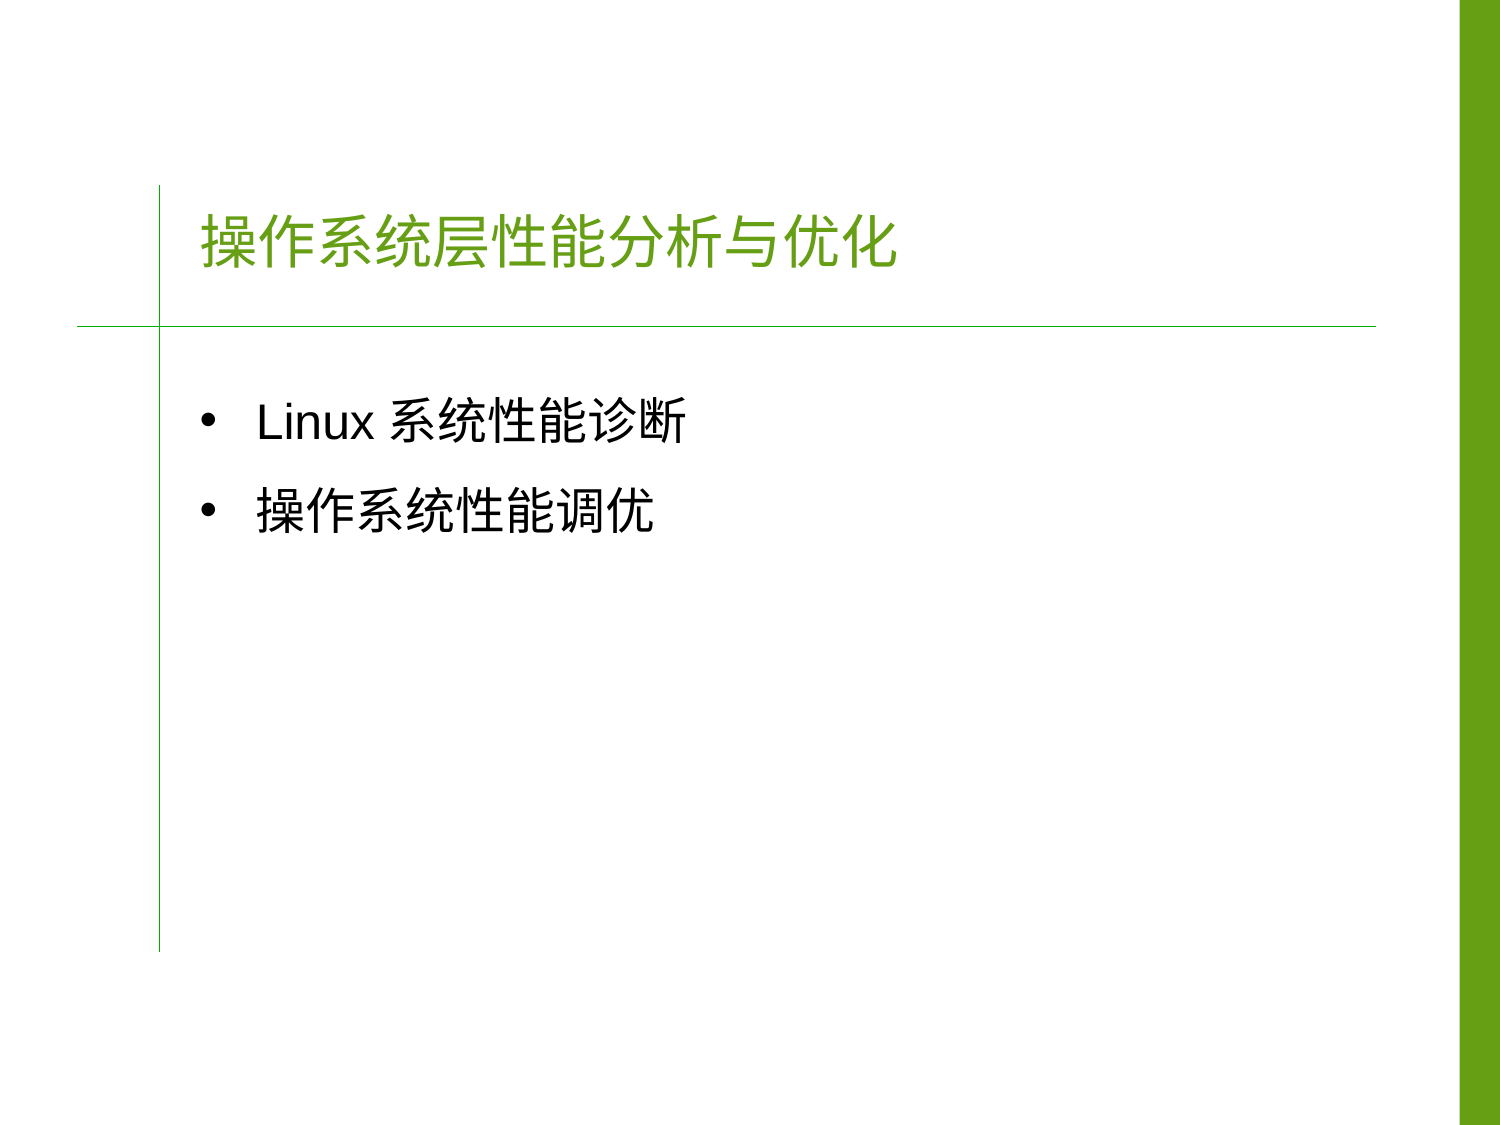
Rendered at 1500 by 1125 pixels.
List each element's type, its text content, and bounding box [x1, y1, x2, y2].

list Linux系统性能诊断 操作系统性能调优 [184, 351, 1376, 953]
title 操作系统层性能分析与优化 [184, 184, 1376, 297]
